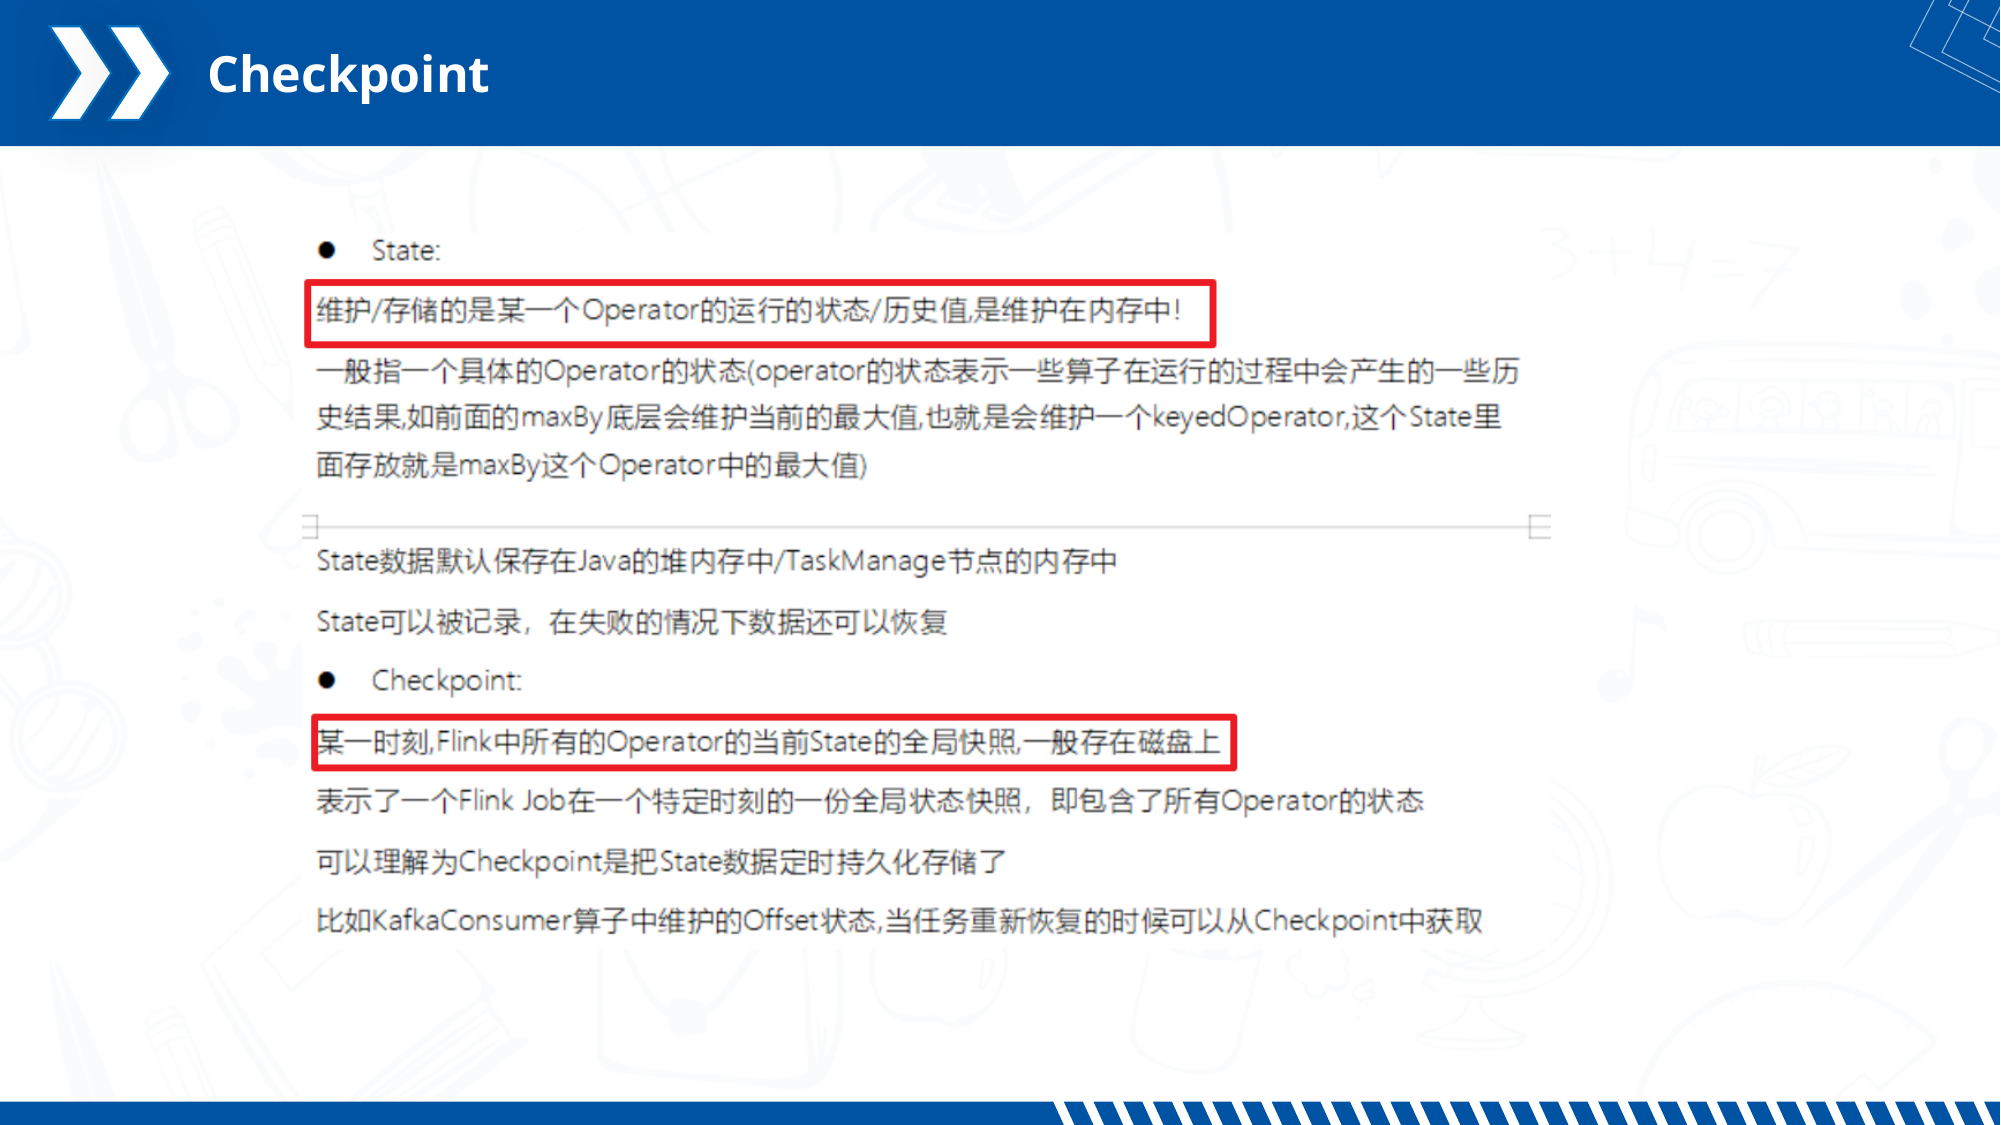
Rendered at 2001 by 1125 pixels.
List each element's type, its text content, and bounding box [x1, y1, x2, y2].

text_box [1329, 1100, 1362, 1125]
text_box [1982, 1100, 2000, 1125]
text_box [1745, 1100, 1778, 1125]
text_box [1062, 1100, 1095, 1125]
text_box [1566, 1100, 1600, 1125]
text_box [1937, 0, 2000, 95]
text_box [1655, 1100, 1689, 1125]
picture [0, 0, 2001, 1125]
text_box [1507, 1100, 1540, 1125]
text_box [1270, 1100, 1303, 1125]
text_box [1834, 1100, 1867, 1125]
text_box [1477, 1100, 1511, 1125]
text_box [1240, 1100, 1273, 1125]
text_box [1685, 1100, 1719, 1125]
text_box [1121, 1100, 1155, 1125]
text_box [106, 25, 172, 121]
text_box [1388, 1100, 1422, 1125]
text_box [1151, 1100, 1184, 1125]
text_box [1180, 1100, 1214, 1125]
text_box [1774, 1100, 1808, 1125]
text_box Checkpoint [192, 35, 576, 111]
text_box [1537, 1100, 1570, 1125]
text_box [1596, 1100, 1630, 1125]
text_box [1299, 1100, 1333, 1125]
text_box [47, 25, 98, 121]
text_box [1359, 1100, 1392, 1125]
text_box [1418, 1100, 1451, 1125]
text_box [0, 1100, 1065, 1125]
text_box [1210, 1100, 1244, 1125]
text_box [1893, 1100, 1926, 1125]
text_box [1923, 1100, 1956, 1125]
text_box [1626, 1100, 1659, 1125]
text_box [1448, 1100, 1481, 1125]
text_box [1863, 1100, 1897, 1125]
text_box [1952, 1100, 1986, 1125]
text_box [0, 0, 2000, 147]
text_box [1715, 1100, 1748, 1125]
text_box [1091, 1100, 1125, 1125]
text_box [1804, 1100, 1837, 1125]
